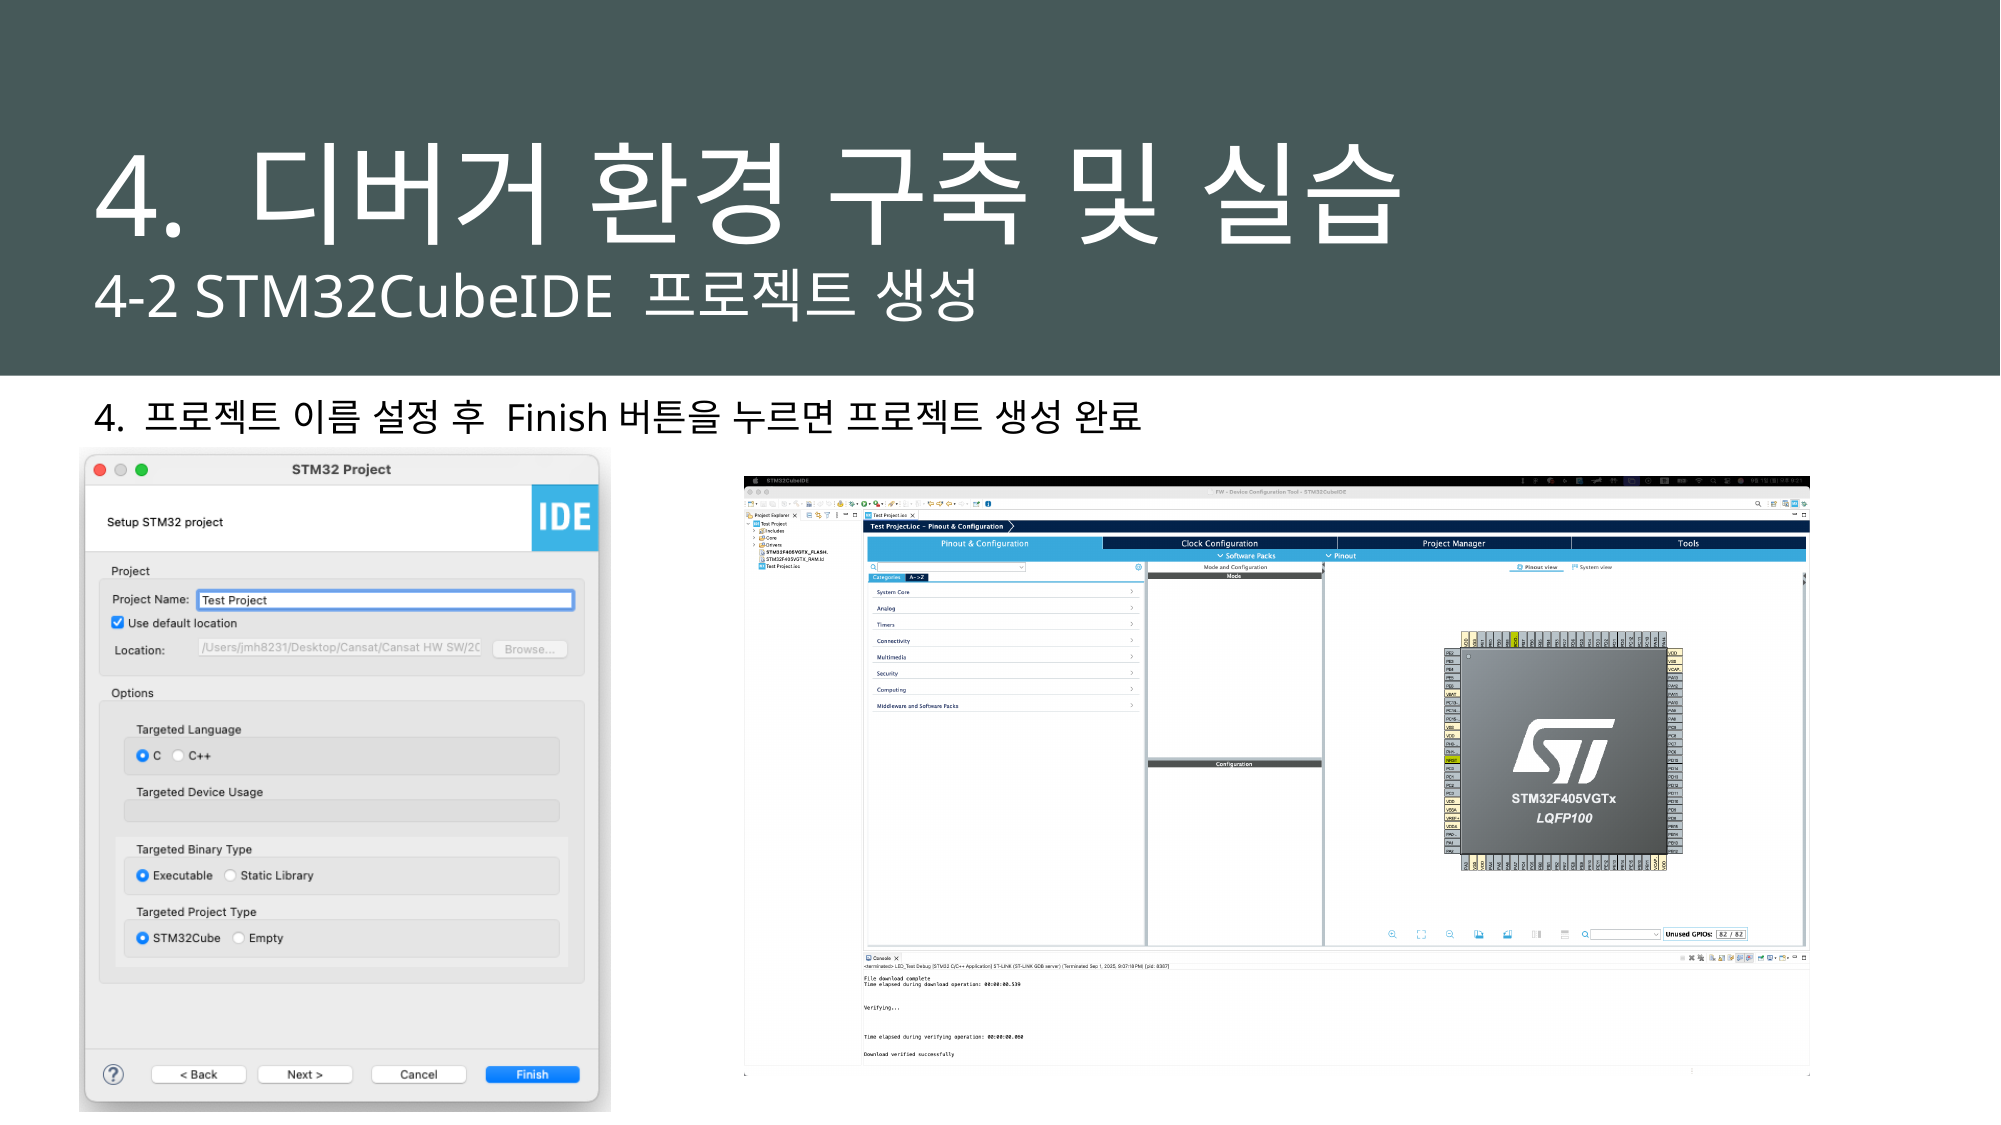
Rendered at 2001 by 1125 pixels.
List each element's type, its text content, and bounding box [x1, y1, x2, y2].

title 4. 디버거 환경 구축 및 실습 4-2 STM32CubeIDE 프로젝트 생성 [79, 59, 1863, 337]
picture [79, 447, 611, 1112]
text_box 4. 프로젝트 이름 설정 후 Finish버튼을 누르면 프로젝트 생성 완료 [79, 386, 1277, 447]
picture [744, 476, 1810, 1076]
